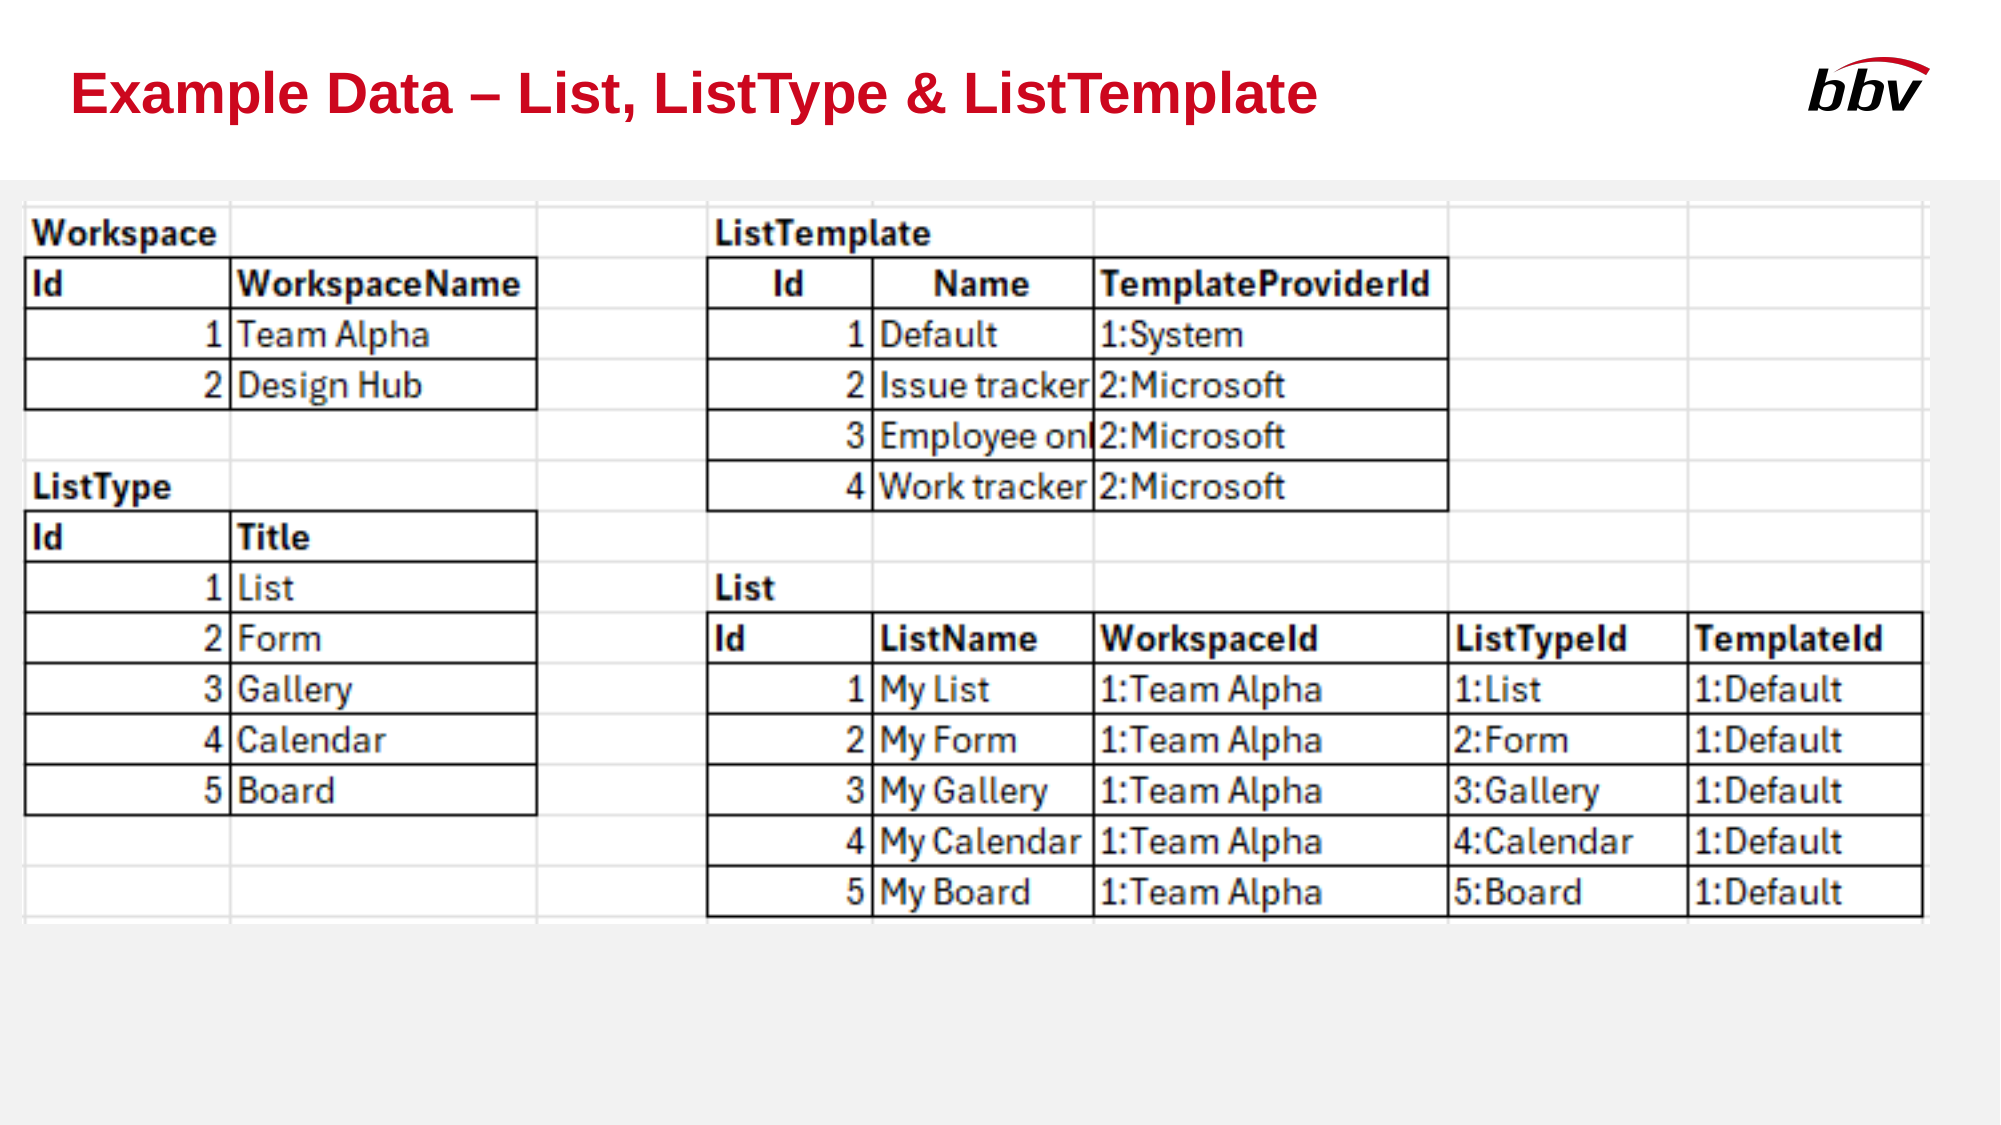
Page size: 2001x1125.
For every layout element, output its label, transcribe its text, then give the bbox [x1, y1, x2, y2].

title Example Data – List, ListType & ListTemplate [70, 0, 1666, 179]
picture [1808, 57, 1930, 111]
picture [0, 179, 2000, 1125]
